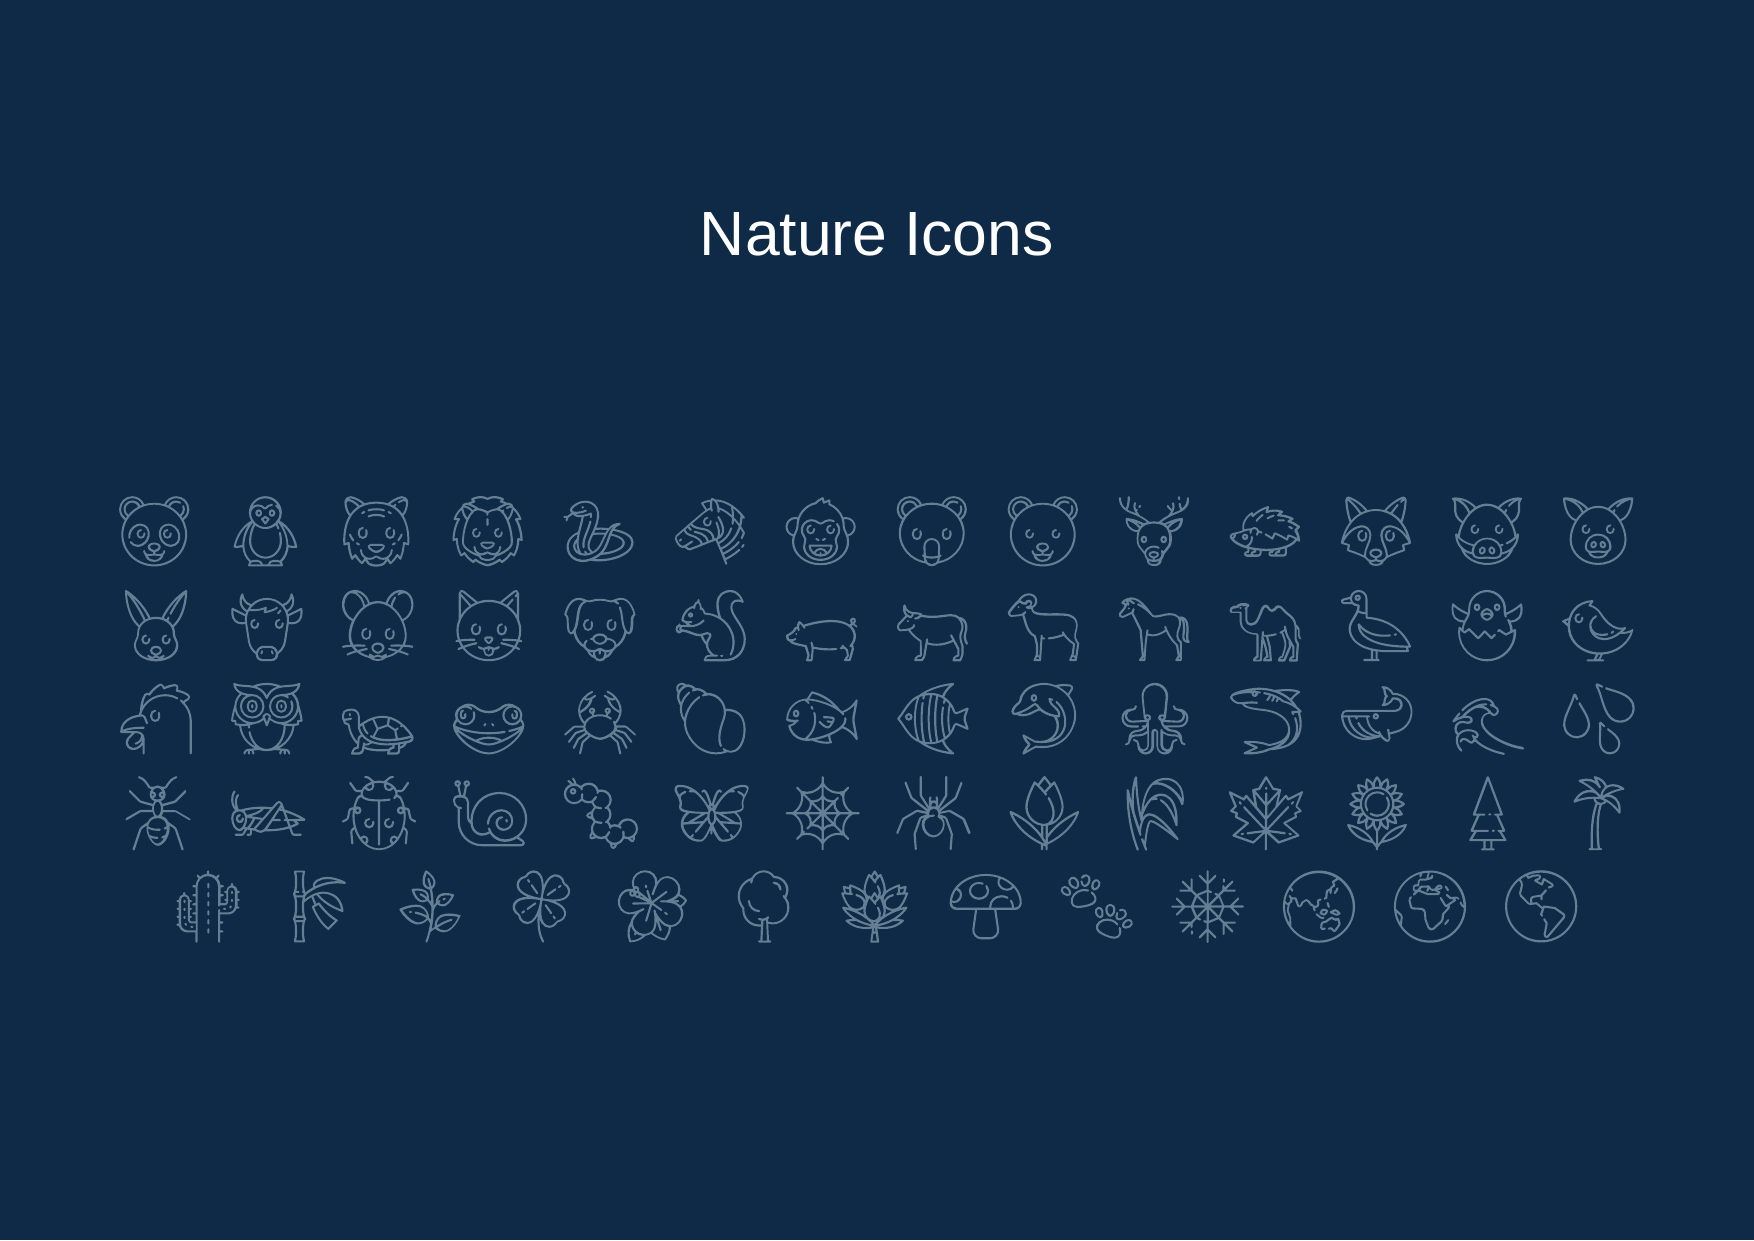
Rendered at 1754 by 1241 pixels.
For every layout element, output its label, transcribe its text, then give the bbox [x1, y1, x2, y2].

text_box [229, 593, 305, 662]
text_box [124, 589, 188, 662]
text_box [949, 873, 1023, 940]
text_box Nature Icons [201, 173, 1553, 291]
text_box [896, 495, 968, 567]
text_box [617, 870, 688, 943]
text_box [1229, 602, 1302, 662]
text_box [292, 870, 346, 943]
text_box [1007, 495, 1079, 567]
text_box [1170, 869, 1245, 944]
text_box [1340, 589, 1412, 662]
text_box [1449, 589, 1525, 662]
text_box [737, 870, 790, 943]
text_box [399, 870, 462, 943]
text_box [1505, 870, 1578, 943]
text_box [1230, 687, 1302, 755]
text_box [1282, 870, 1356, 943]
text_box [1118, 495, 1190, 567]
text_box [1126, 776, 1184, 851]
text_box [1561, 599, 1634, 662]
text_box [1468, 775, 1507, 851]
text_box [452, 495, 523, 567]
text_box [342, 495, 410, 567]
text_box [896, 604, 969, 662]
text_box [785, 496, 856, 566]
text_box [118, 495, 190, 567]
text_box [674, 784, 749, 842]
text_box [341, 589, 415, 662]
text_box [125, 776, 191, 851]
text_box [1451, 497, 1523, 566]
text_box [1340, 685, 1413, 743]
text_box [785, 776, 860, 851]
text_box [1340, 496, 1412, 567]
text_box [454, 589, 523, 662]
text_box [512, 870, 571, 943]
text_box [563, 500, 634, 563]
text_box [341, 708, 415, 755]
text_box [785, 617, 858, 662]
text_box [1007, 593, 1080, 662]
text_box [452, 703, 525, 755]
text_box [1228, 775, 1304, 851]
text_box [1562, 497, 1634, 566]
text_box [452, 779, 528, 847]
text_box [176, 870, 241, 943]
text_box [1229, 505, 1301, 557]
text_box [563, 777, 639, 850]
text_box [1573, 776, 1625, 851]
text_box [1011, 682, 1077, 755]
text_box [1060, 873, 1134, 940]
text_box [896, 775, 971, 851]
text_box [1562, 683, 1635, 755]
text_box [785, 691, 859, 745]
text_box [1009, 776, 1079, 851]
text_box [676, 682, 746, 755]
text_box [1121, 682, 1189, 755]
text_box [674, 497, 746, 565]
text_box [341, 775, 417, 851]
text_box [675, 589, 747, 662]
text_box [896, 682, 969, 755]
text_box [841, 870, 909, 943]
text_box [1452, 697, 1525, 755]
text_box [563, 597, 636, 662]
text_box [1393, 870, 1467, 943]
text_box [1118, 597, 1191, 662]
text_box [230, 682, 303, 755]
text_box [1346, 776, 1408, 851]
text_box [230, 790, 306, 837]
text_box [233, 495, 298, 567]
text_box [119, 683, 193, 755]
text_box [564, 690, 636, 755]
